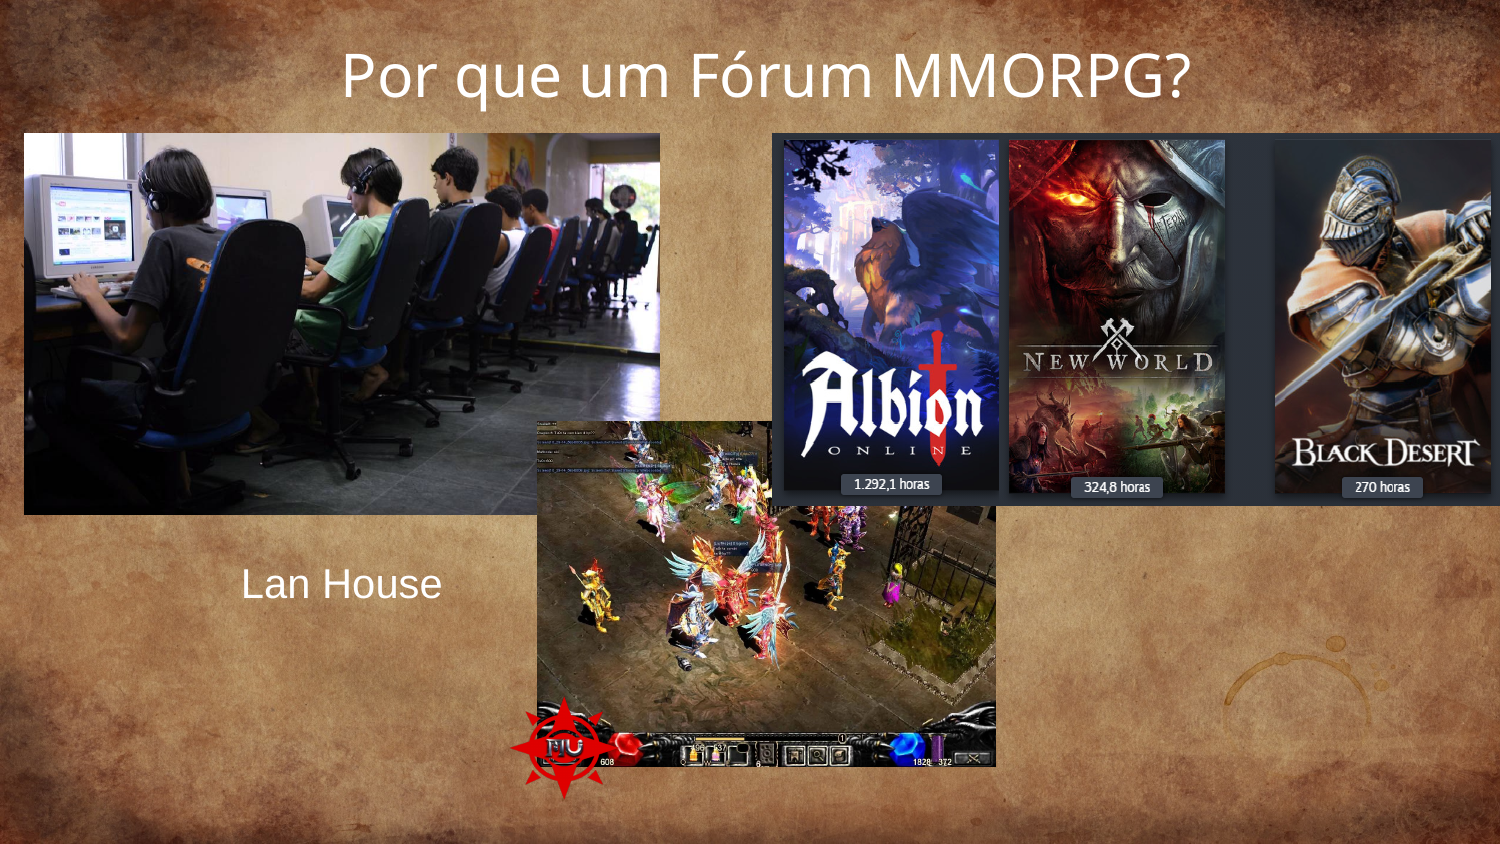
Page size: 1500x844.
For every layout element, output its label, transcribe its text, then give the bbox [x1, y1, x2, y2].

picture [0, 0, 1500, 844]
text_box Por que um Fórum MMORPG? [325, 21, 1209, 125]
text_box Lan House [225, 541, 459, 622]
